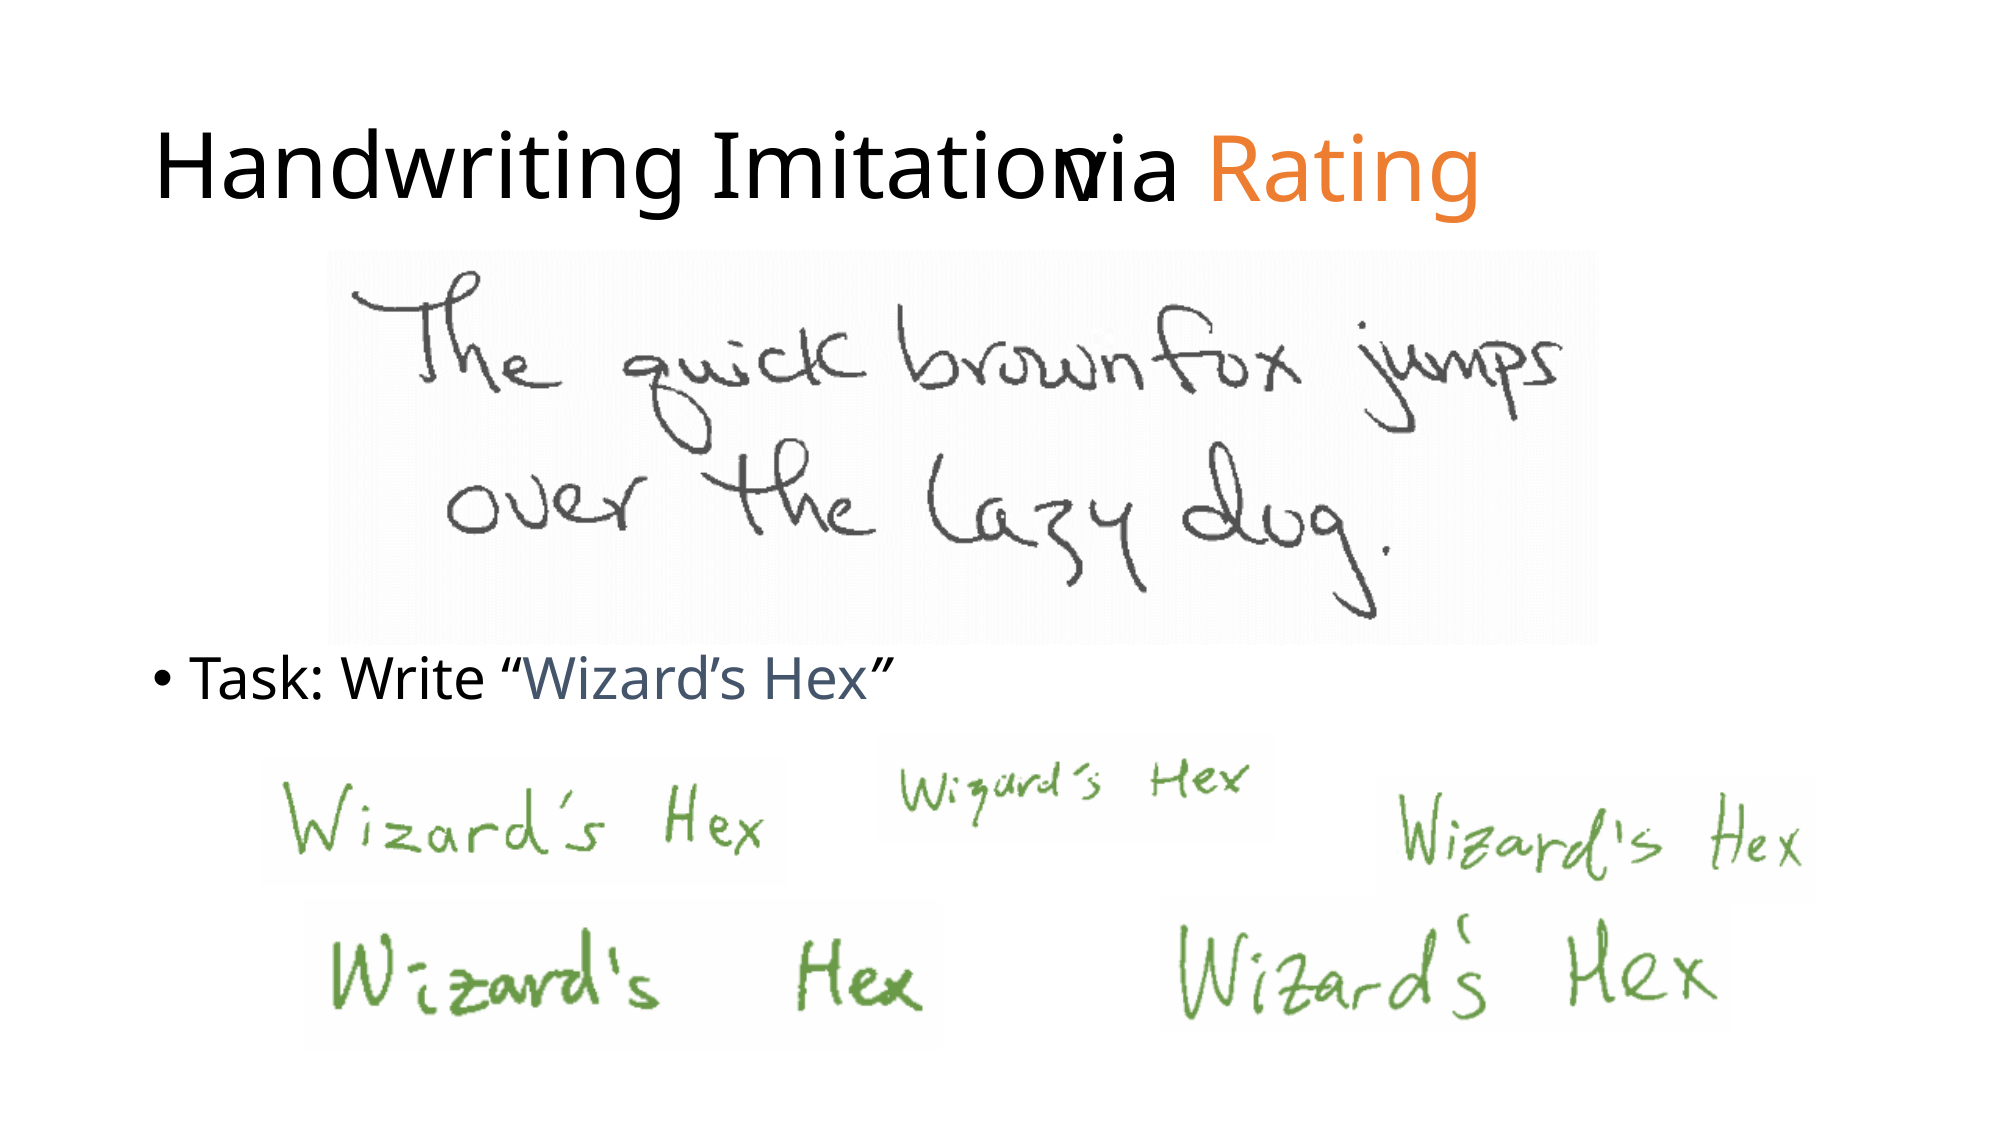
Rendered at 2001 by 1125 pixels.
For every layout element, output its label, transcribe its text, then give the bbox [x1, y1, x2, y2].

picture [878, 732, 1276, 844]
text_box via Rating [1044, 93, 1520, 236]
title Handwriting Imitation [137, 59, 1863, 278]
picture [303, 898, 944, 1050]
picture [324, 240, 1602, 645]
list Task: Write “Wizard’s Hex” [137, 299, 1863, 1014]
picture [1160, 777, 1816, 1034]
picture [259, 757, 788, 886]
